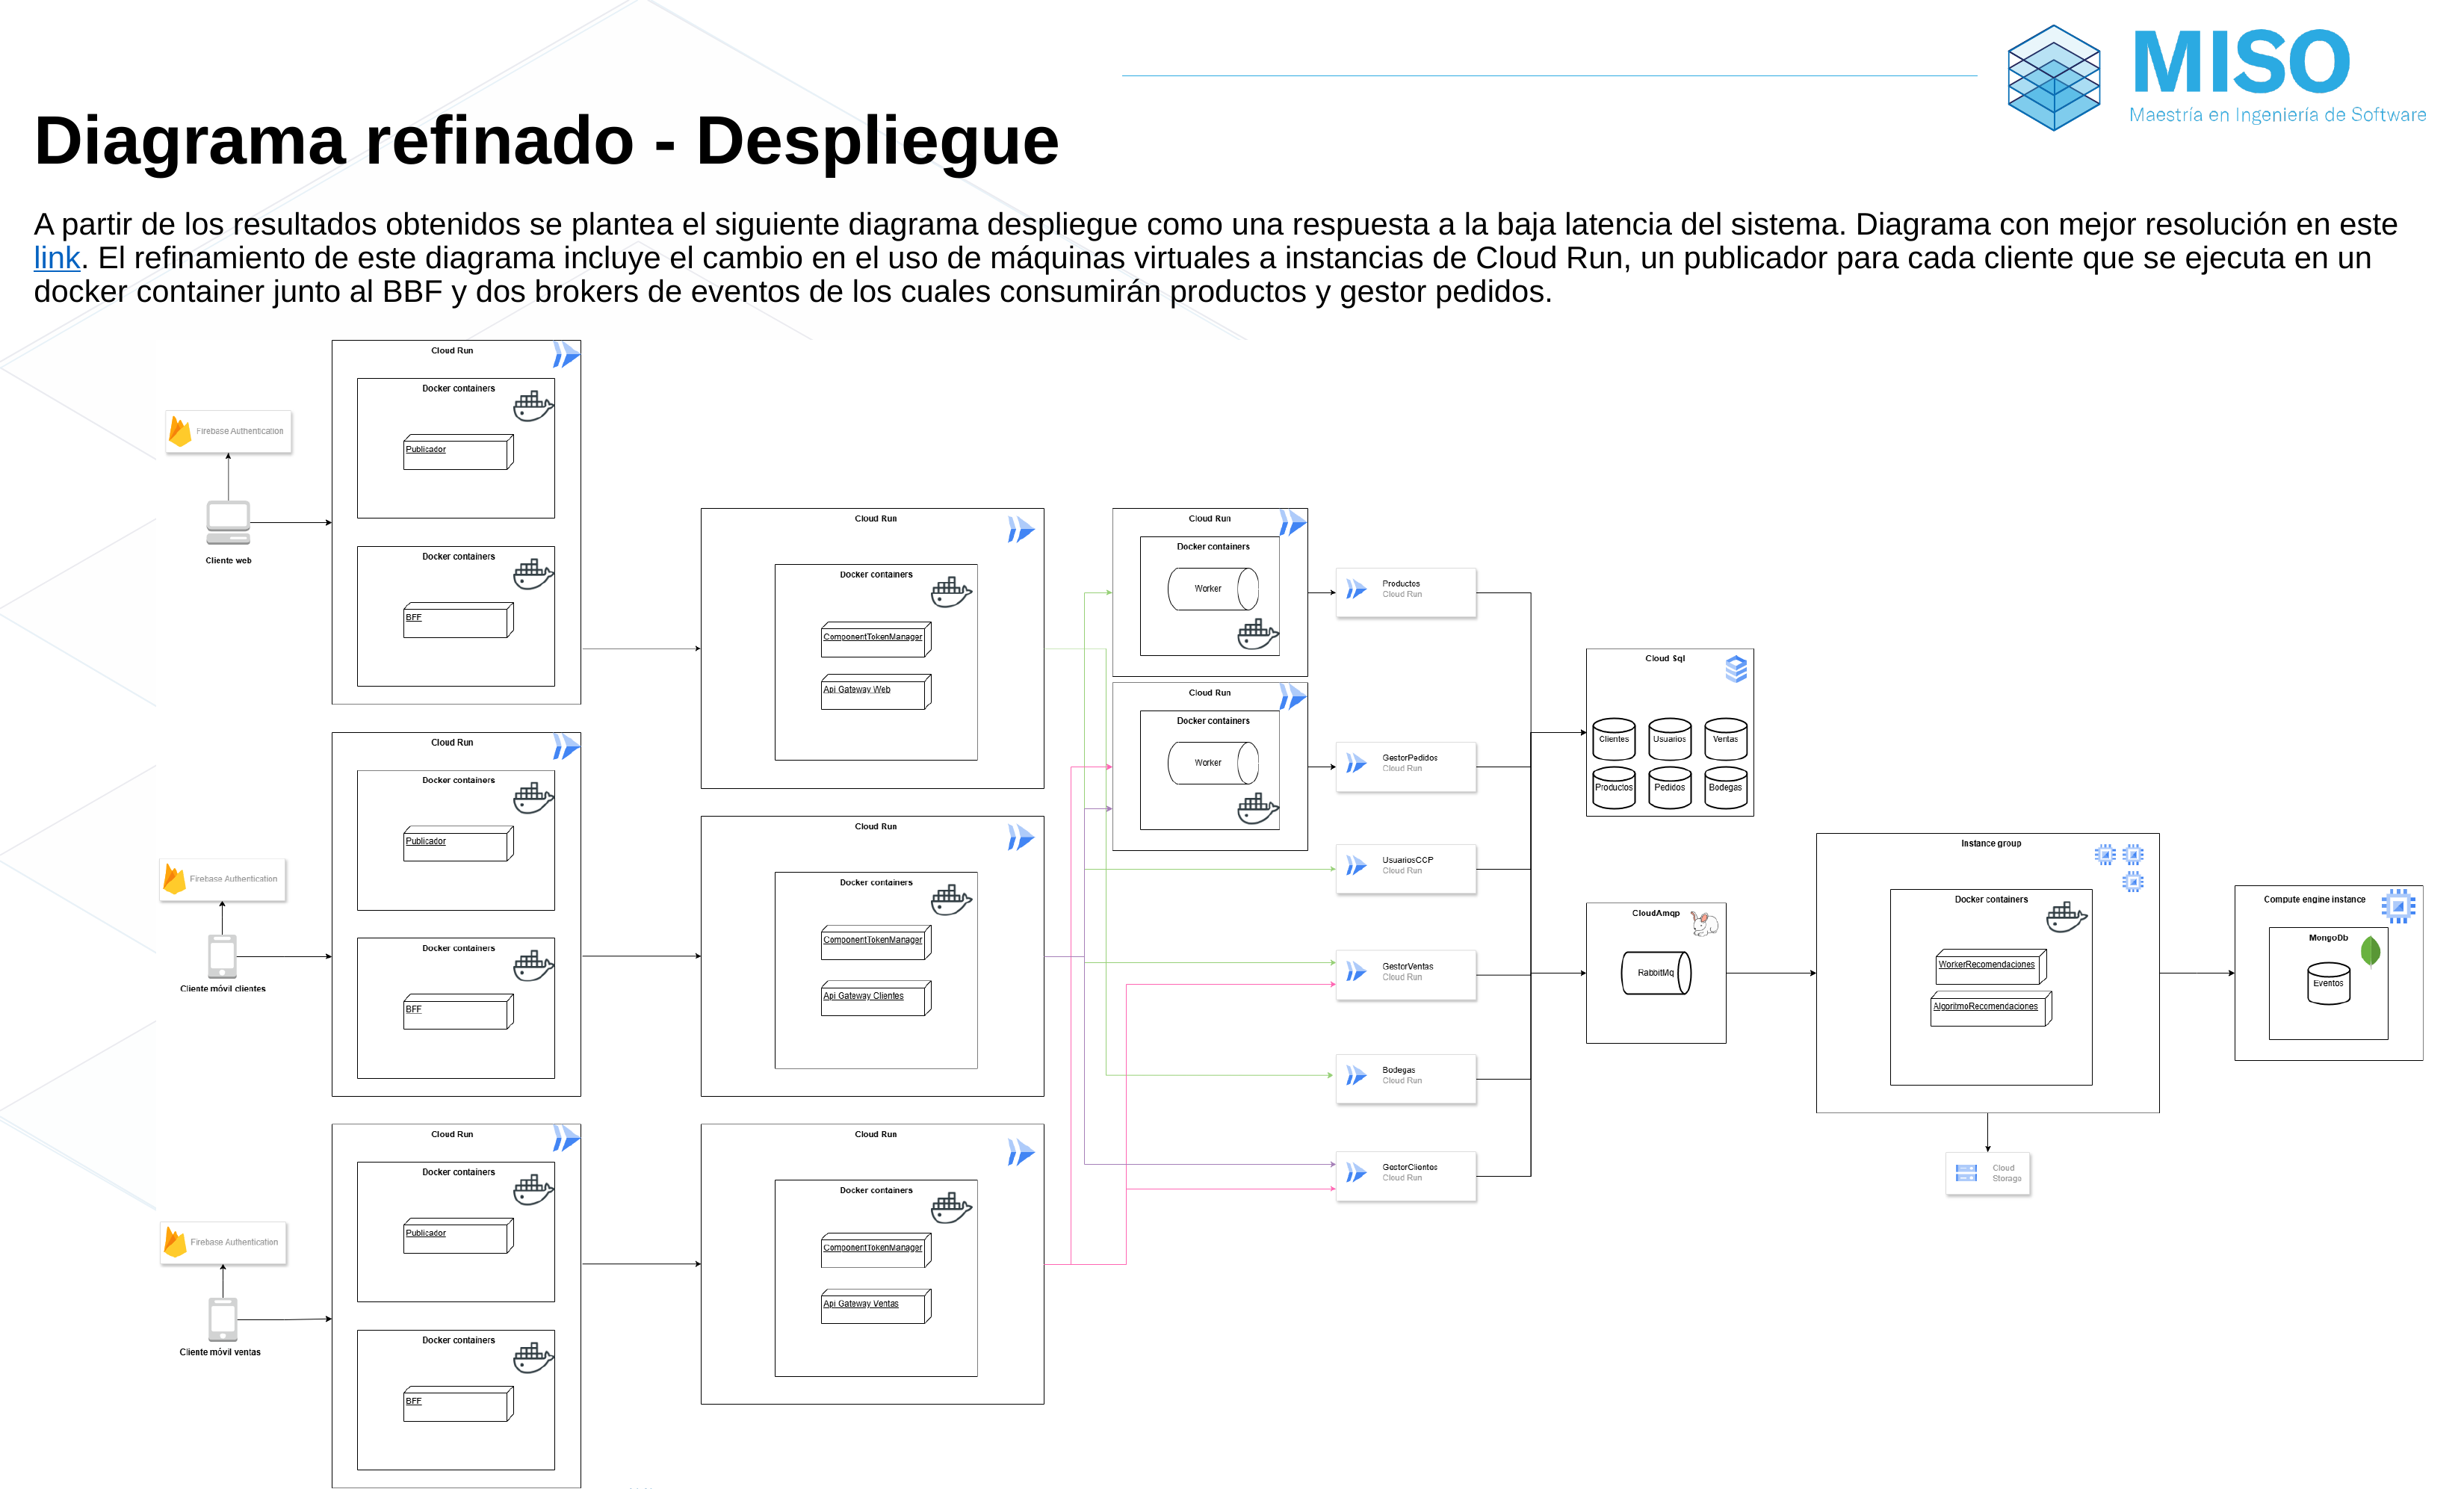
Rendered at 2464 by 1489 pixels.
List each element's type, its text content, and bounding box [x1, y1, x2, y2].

text_box A partir de los resultados obtenidos se plantea el siguiente diagrama despliegue como una respuesta a la baja latencia del sistema. Diagrama con mejor resolución en este link. El refinamiento de este diagrama incluye el cambio en el uso de máquinas virtuales a instancias de Cloud Run, un publicador para cada cliente que se ejecuta en un docker container junto al BBF y dos brokers de eventos de los cuales consumirán productos y gestor pedidos. [22, 199, 2426, 318]
picture [2131, 29, 2426, 125]
title Diagrama refinado - Despliegue [22, 82, 1894, 199]
picture [156, 340, 2424, 1488]
